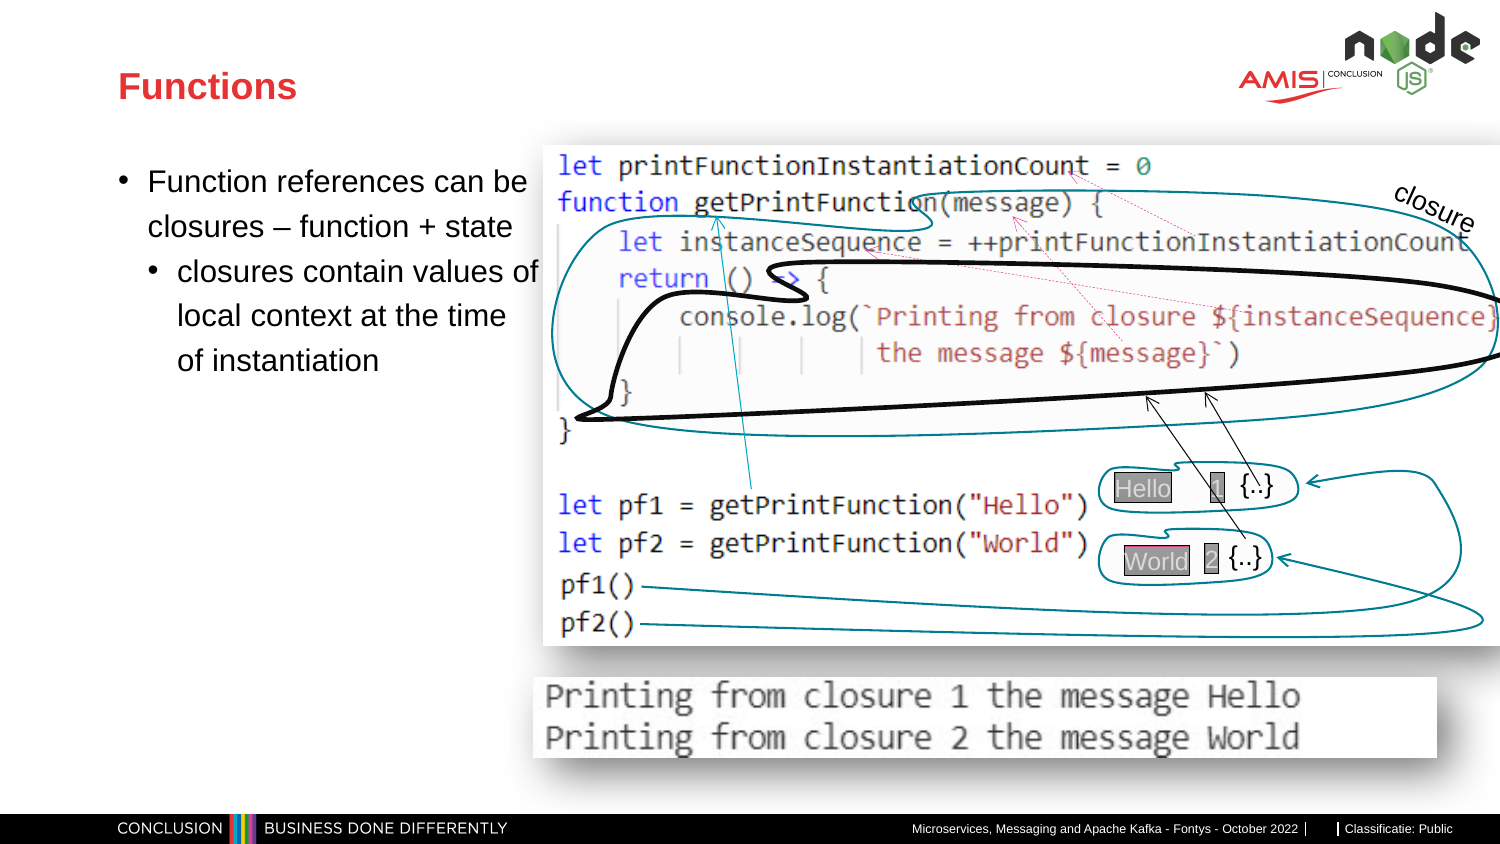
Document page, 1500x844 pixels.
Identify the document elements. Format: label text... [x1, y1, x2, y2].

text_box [716, 215, 752, 490]
picture [0, 814, 236, 844]
title Functions [118, 47, 1205, 130]
footer Microservices, Messaging and Apache Kafka - Fontys - October 2022 [814, 820, 1299, 839]
picture [543, 145, 1500, 646]
picture [1205, 12, 1480, 106]
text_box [865, 250, 1253, 314]
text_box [1145, 395, 1246, 539]
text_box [1012, 216, 1123, 250]
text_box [1012, 314, 1123, 342]
picture [533, 677, 1437, 758]
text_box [1067, 171, 1196, 237]
list Function references can be closures – function + state closures contain values of local context at the time of instantiation [118, 153, 1205, 774]
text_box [1204, 391, 1260, 486]
picture [239, 814, 1500, 844]
